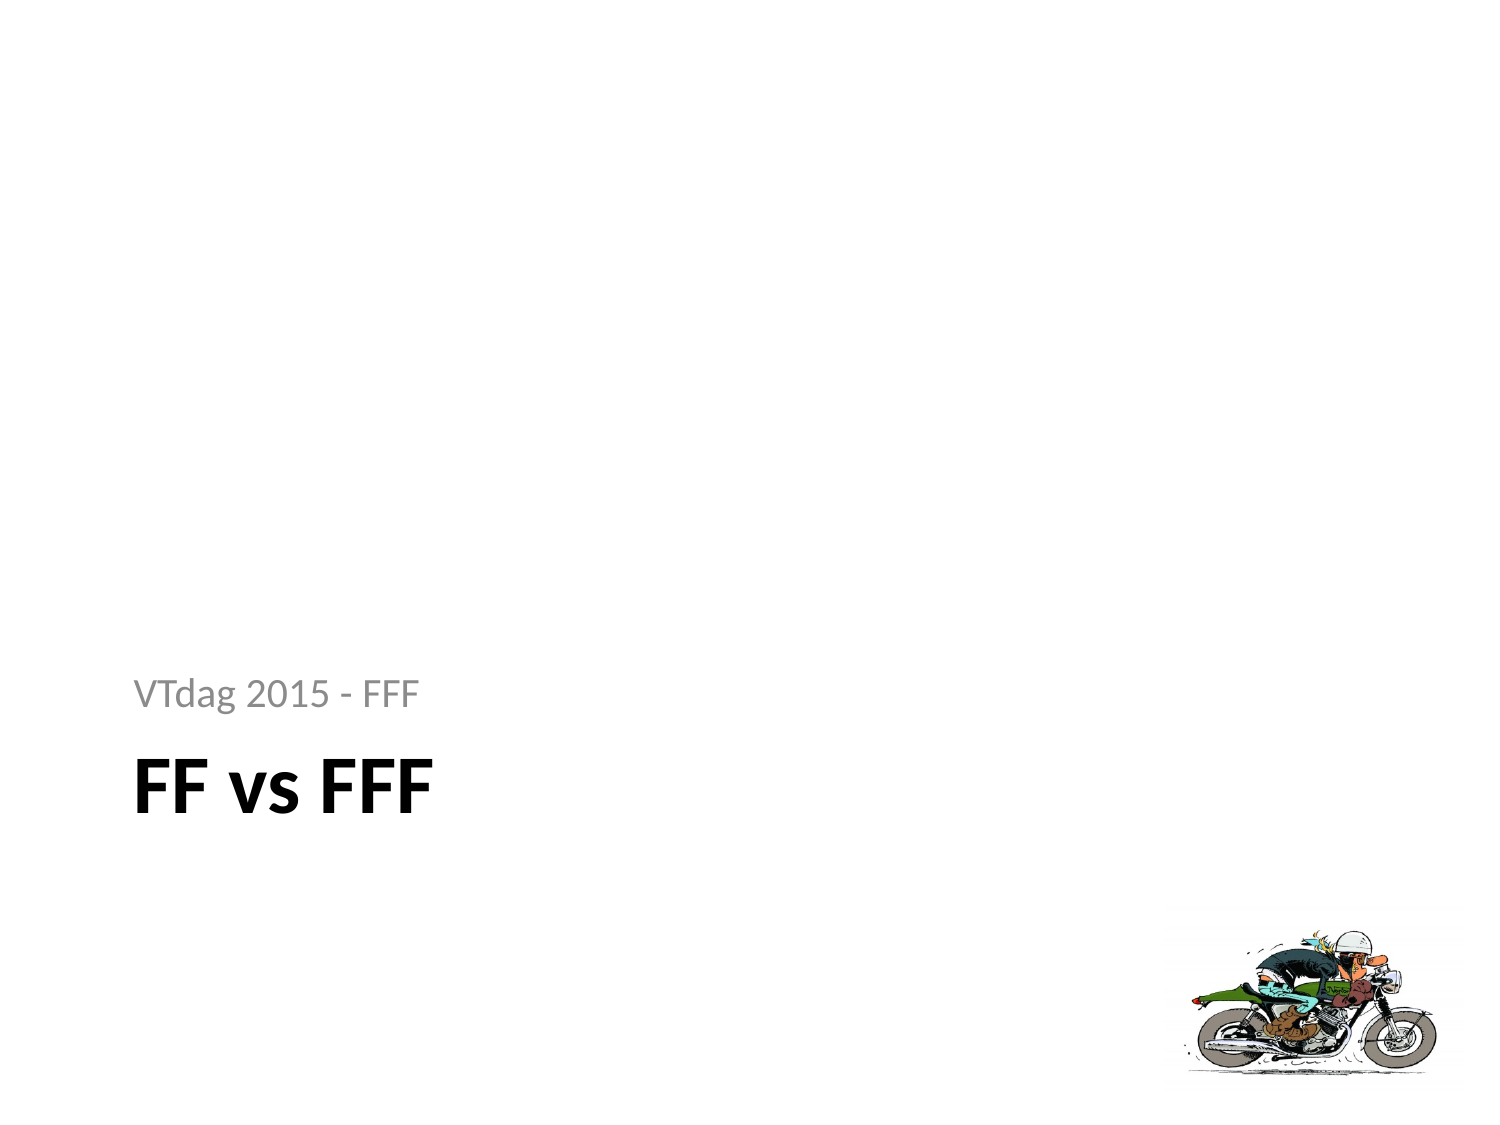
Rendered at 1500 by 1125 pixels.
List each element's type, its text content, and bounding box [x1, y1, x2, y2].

title FF vs FFF [118, 723, 1394, 947]
picture [1163, 904, 1464, 1105]
list VTdag 2015 - FFF [118, 476, 1394, 723]
